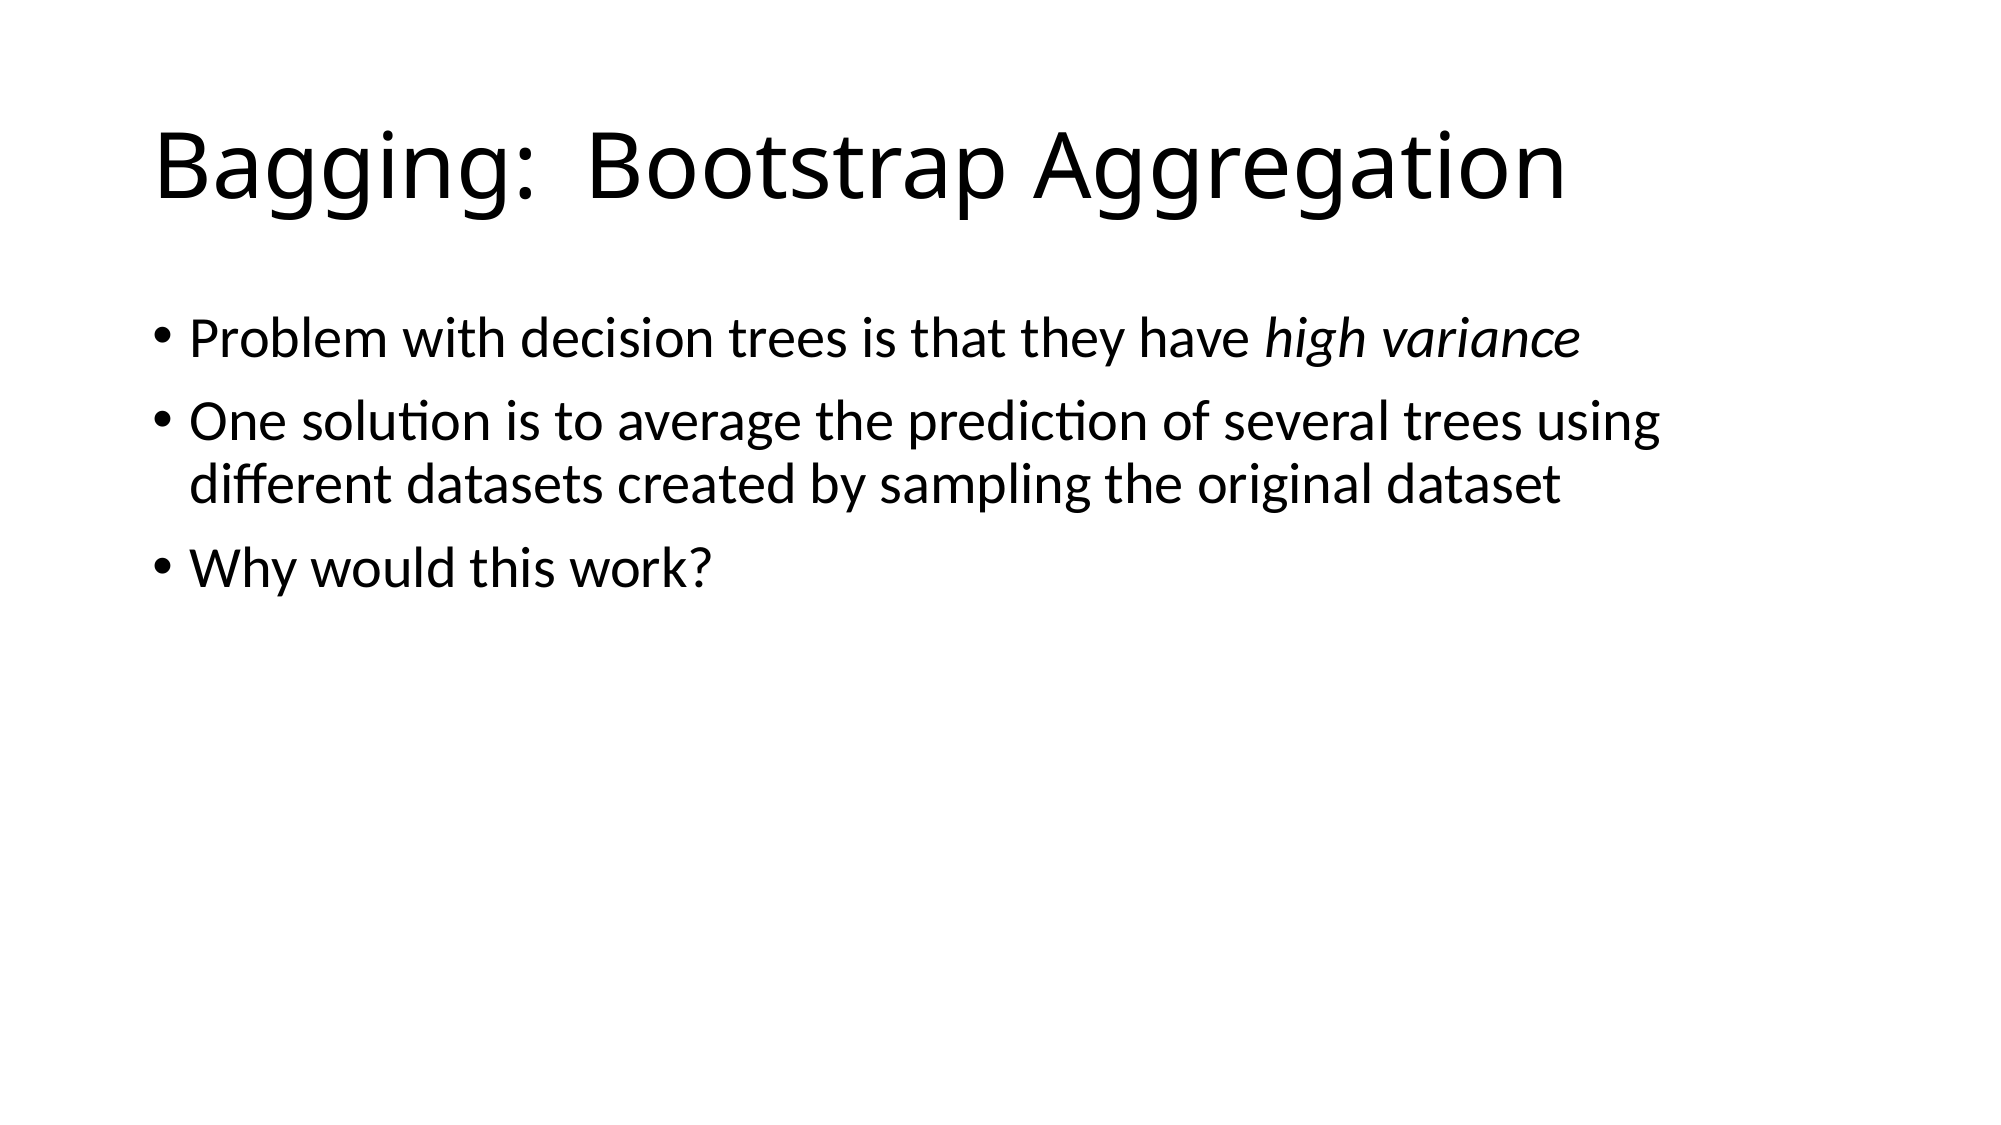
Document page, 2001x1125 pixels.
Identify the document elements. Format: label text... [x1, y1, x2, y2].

title Bagging: Bootstrap Aggregation [137, 59, 1863, 278]
list Problem with decision trees is that they have high variance One solution is to average the prediction of several trees using different datasets created by sampling the original dataset Why would this work? [137, 299, 1863, 1025]
